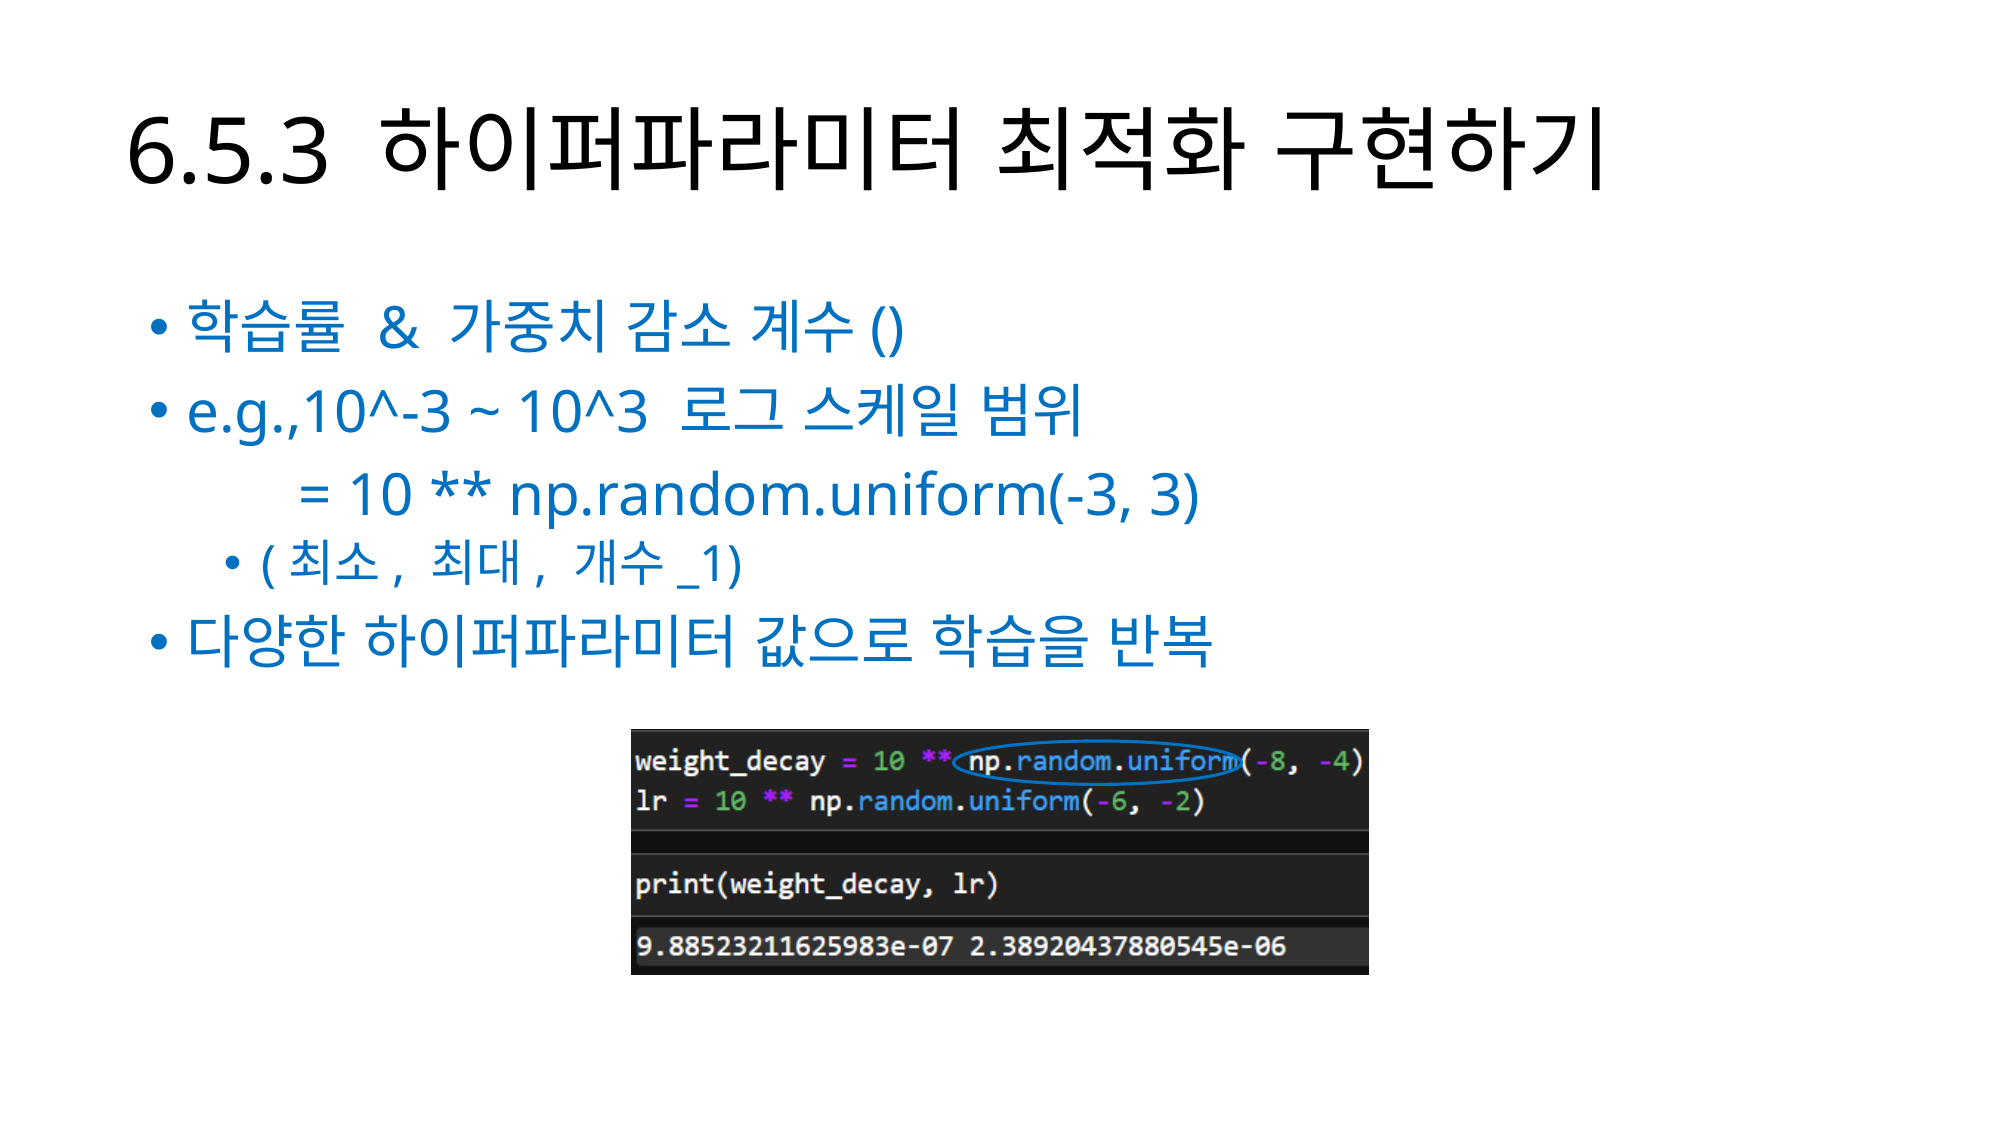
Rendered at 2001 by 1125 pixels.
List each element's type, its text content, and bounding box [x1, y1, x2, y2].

title 6.5.3 하이퍼파라미터 최적화 구현하기 [110, 45, 1836, 263]
picture [631, 729, 1369, 975]
